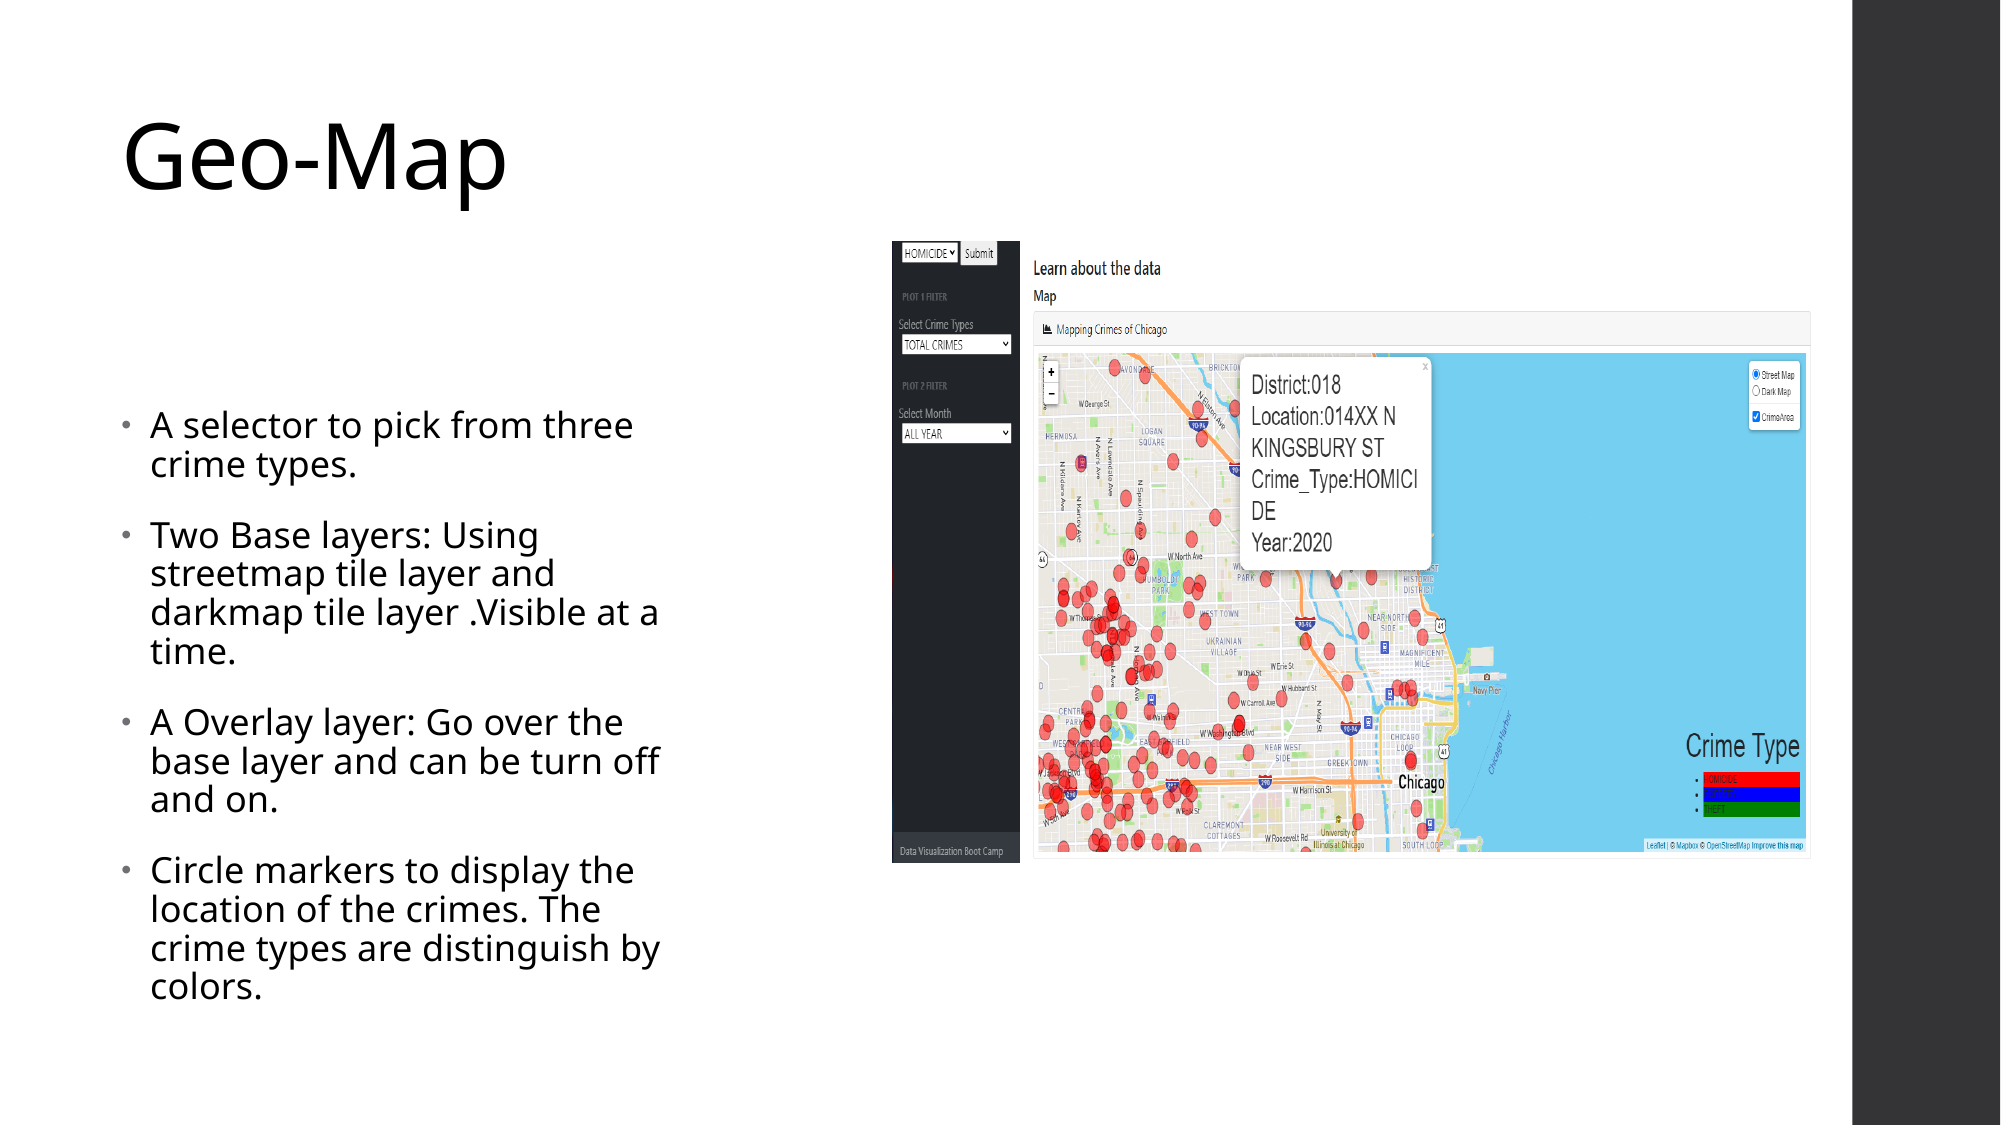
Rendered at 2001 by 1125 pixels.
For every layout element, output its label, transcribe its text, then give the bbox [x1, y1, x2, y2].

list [892, 241, 1819, 863]
title Geo-Map [106, 103, 682, 370]
list A selector to pick from three crime types. Two Base layers: Using streetmap tile layer and darkmap tile layer .Visible at a time. A Overlay layer: Go over the base layer and can be turn off and on. Circle markers to display the location of the crimes. The crime types are distinguish by colors. [106, 399, 682, 1021]
